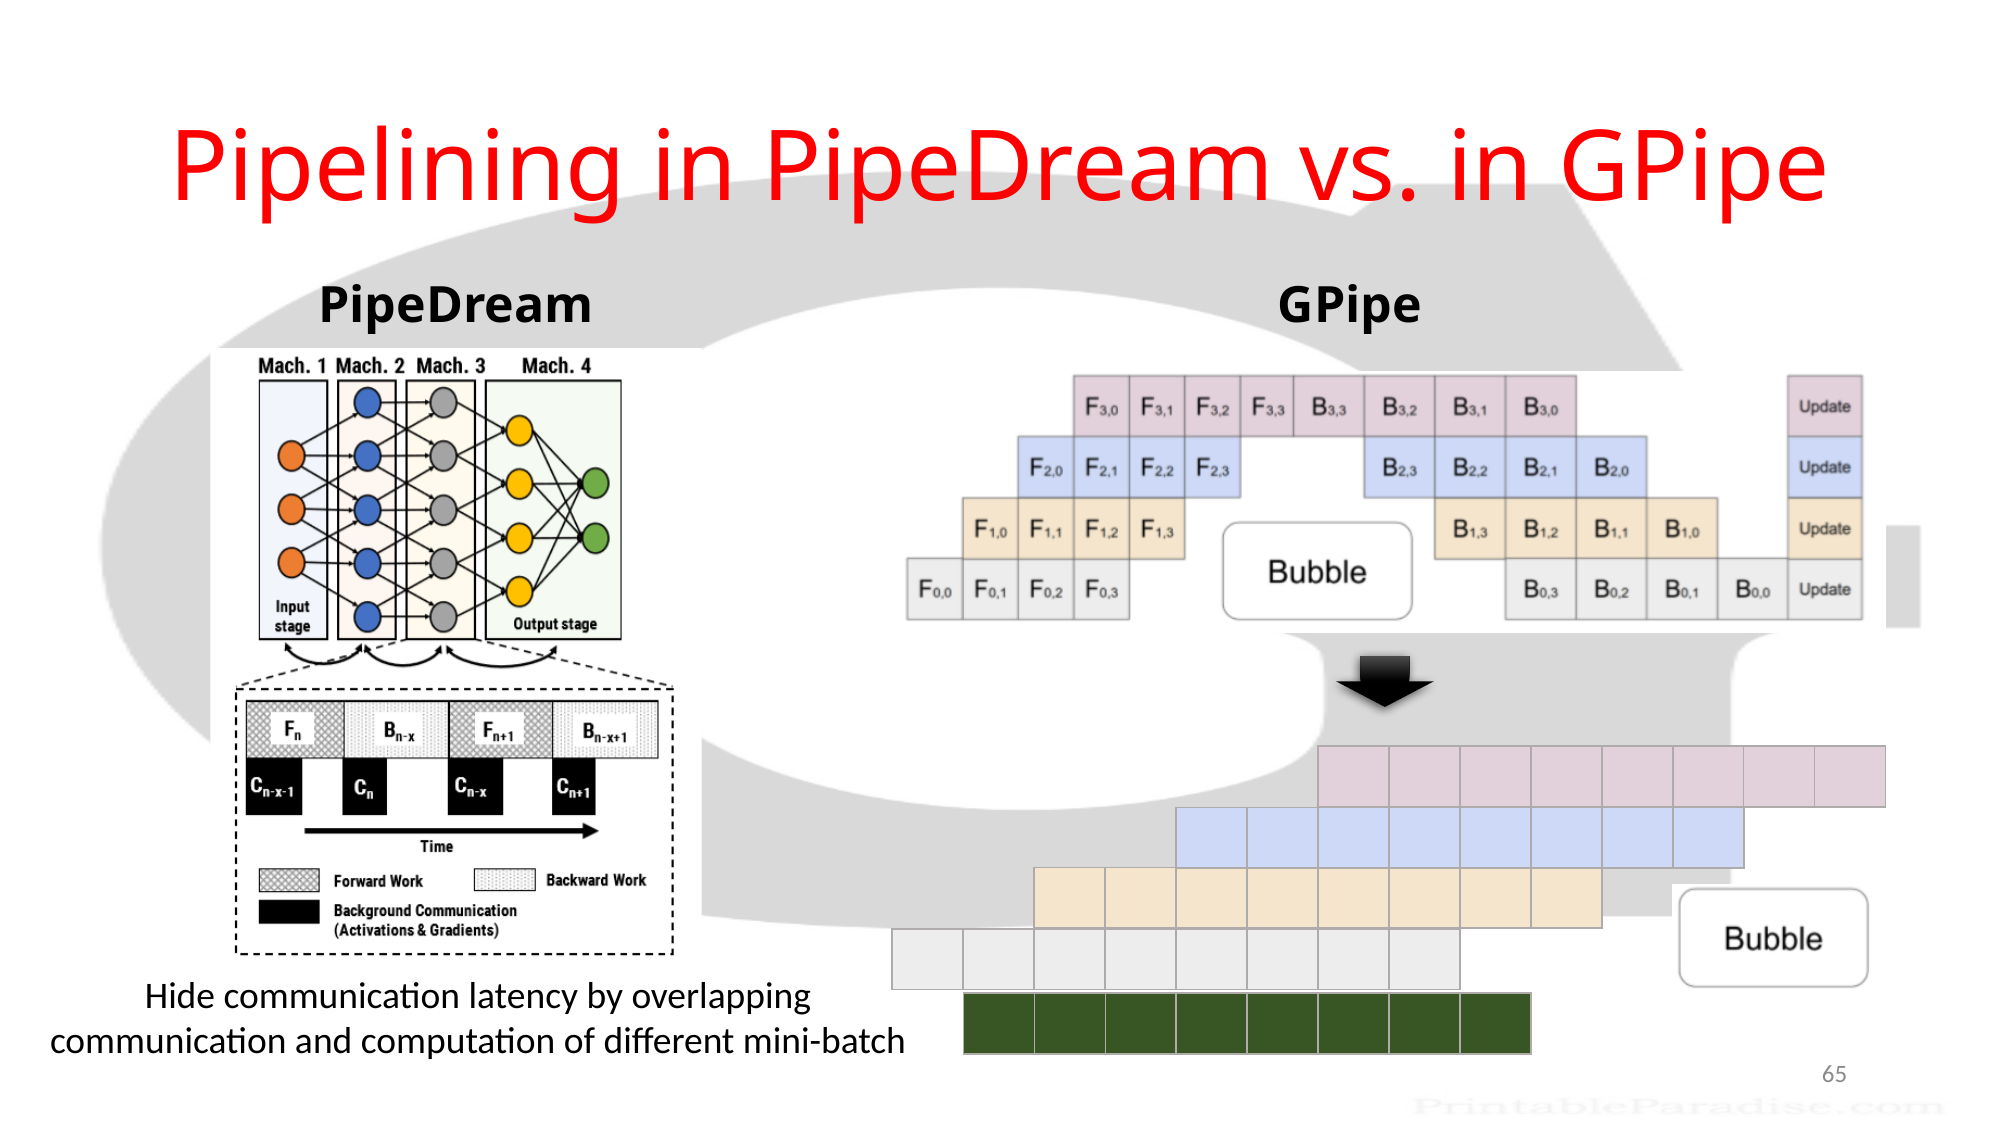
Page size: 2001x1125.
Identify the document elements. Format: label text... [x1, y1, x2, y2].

slide_number 65 [1412, 1054, 1863, 1103]
text_box Hide communication latency by overlapping communication and computation of different mini-batch [0, 963, 979, 1069]
text_box GPipe [864, 265, 1836, 341]
text_box PipeDream [137, 265, 775, 341]
picture [884, 371, 1886, 633]
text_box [892, 746, 1886, 1054]
text_box [1336, 655, 1434, 707]
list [210, 348, 702, 978]
title Pipelining in PipeDream vs. in GPipe [137, 59, 1863, 278]
